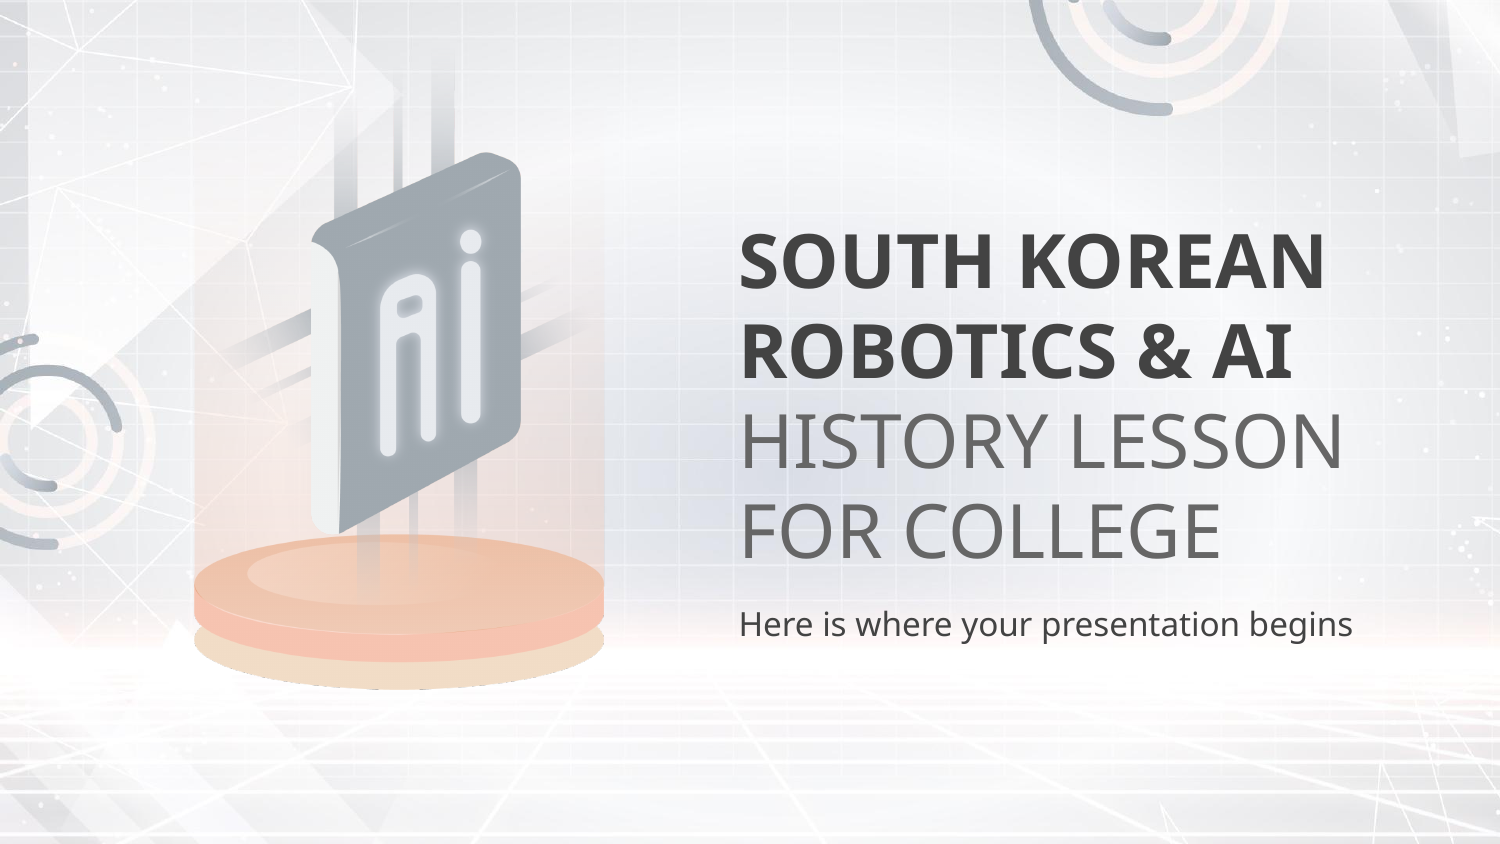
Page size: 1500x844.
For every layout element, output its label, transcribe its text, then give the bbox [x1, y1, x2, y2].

title SOUTH KOREAN ROBOTICS & AI HISTORY LESSON FOR COLLEGE [723, 151, 1396, 588]
picture [0, 0, 1500, 844]
subtitle Here is where your presentation begins [723, 588, 1396, 656]
